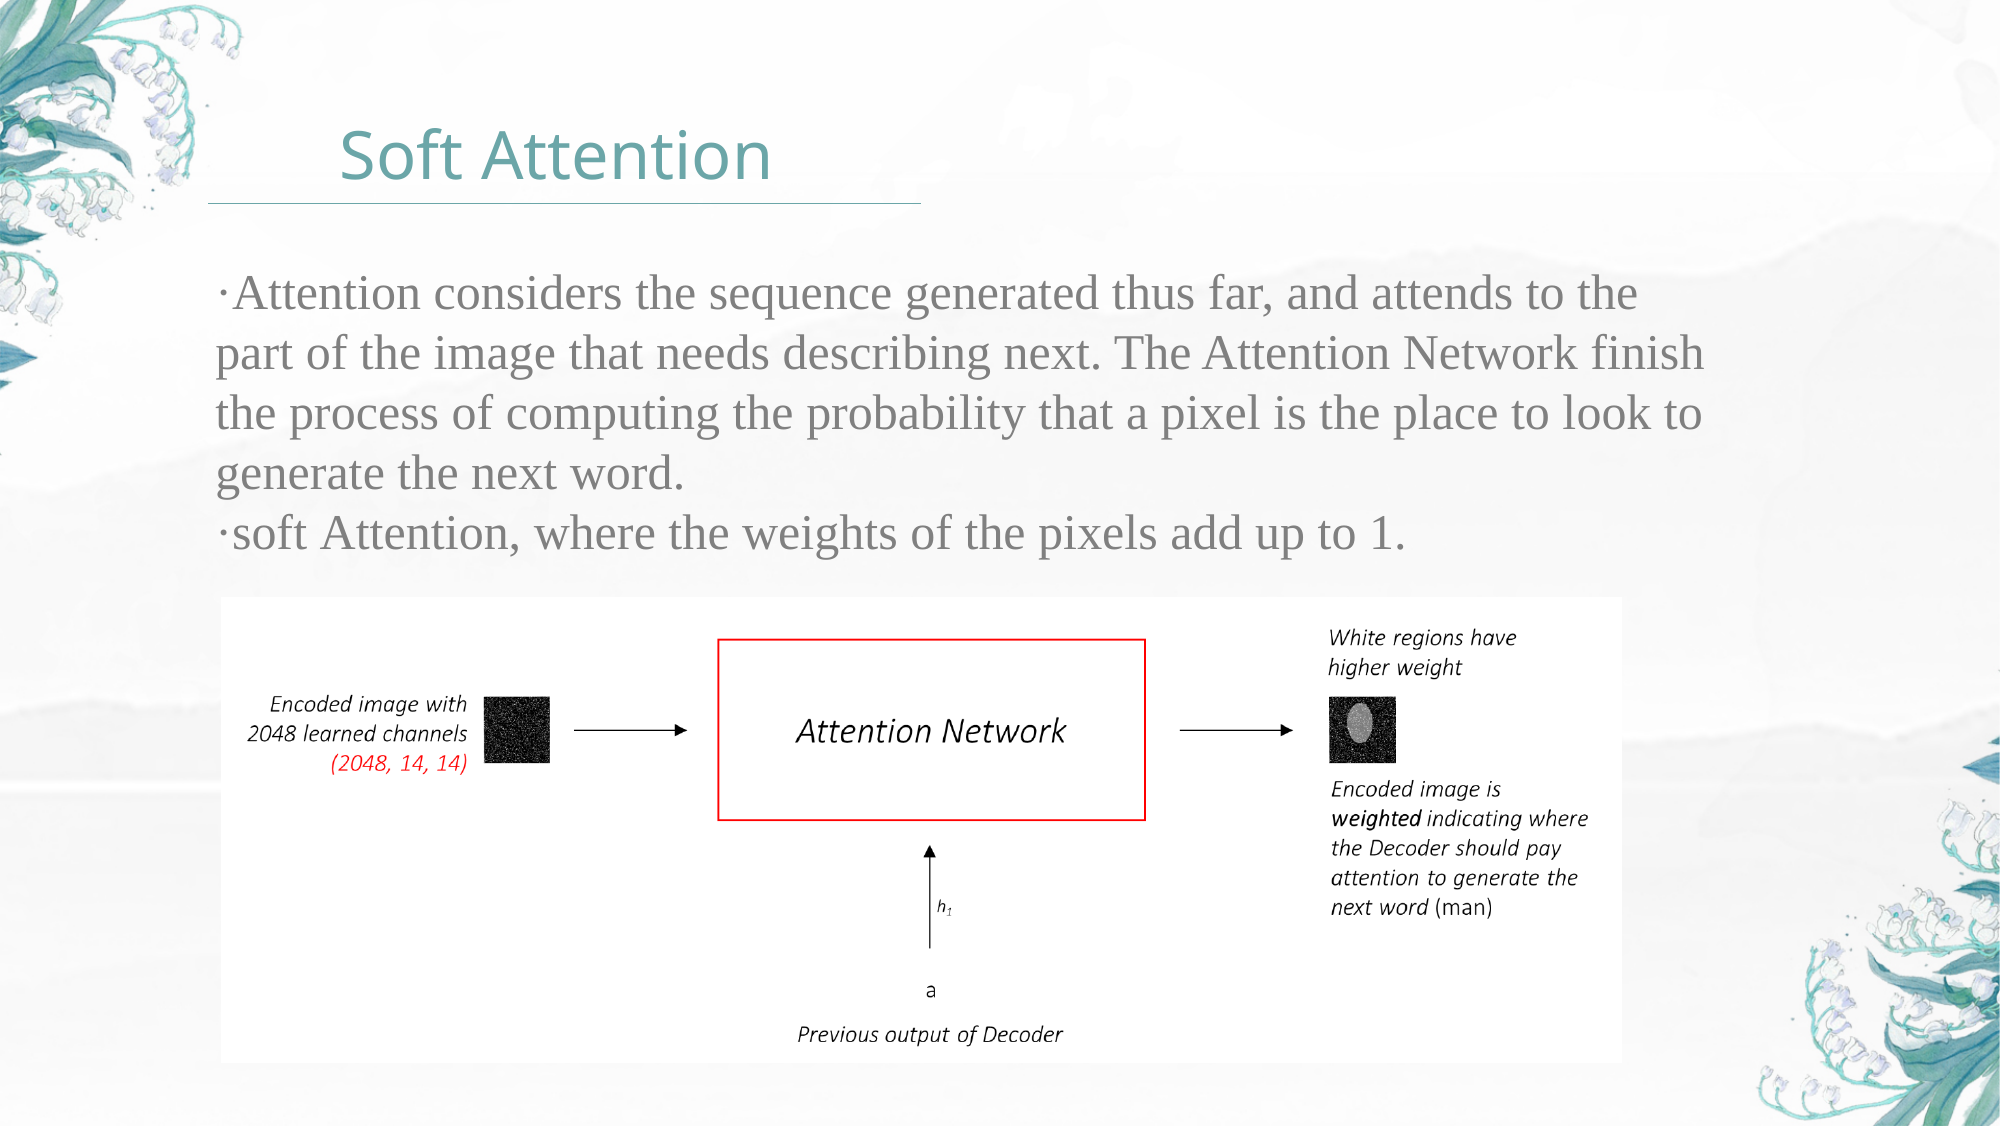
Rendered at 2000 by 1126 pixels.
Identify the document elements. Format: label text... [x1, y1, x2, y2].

picture [0, 0, 2000, 1126]
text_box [125, 111, 989, 204]
text_box ·Attention considers the sequence generated thus far, and attends to the part of the image that needs describing next. The Attention Network finish the process of computing the probability that a pixel is the place to look to generate the next word. ·soft Attention, where the weights of the pixels add up to 1. [125, 252, 1738, 567]
